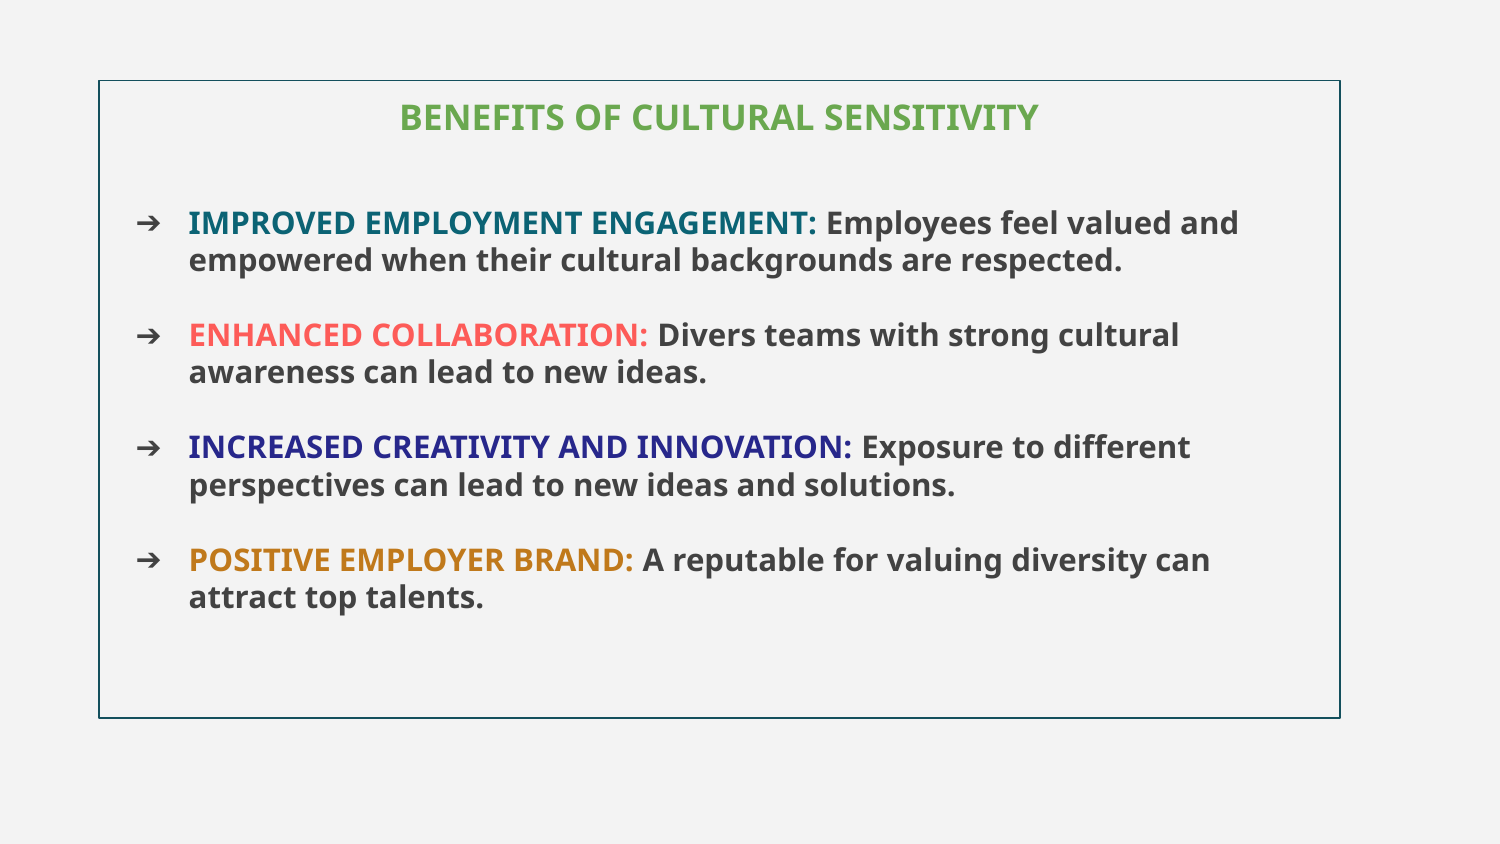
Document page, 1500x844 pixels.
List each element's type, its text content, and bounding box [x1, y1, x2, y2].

text_box BENEFITS OF CULTURAL SENSITIVITY IMPROVED EMPLOYMENT ENGAGEMENT: Employees feel valued and empowered when their cultural backgrounds are respected. ENHANCED COLLABORATION: Divers teams with strong cultural awareness can lead to new ideas. INCREASED CREATIVITY AND INNOVATION: Exposure to different perspectives can lead to new ideas and solutions. POSITIVE EMPLOYER BRAND: A reputable for valuing diversity can attract top talents. [98, 80, 1340, 719]
